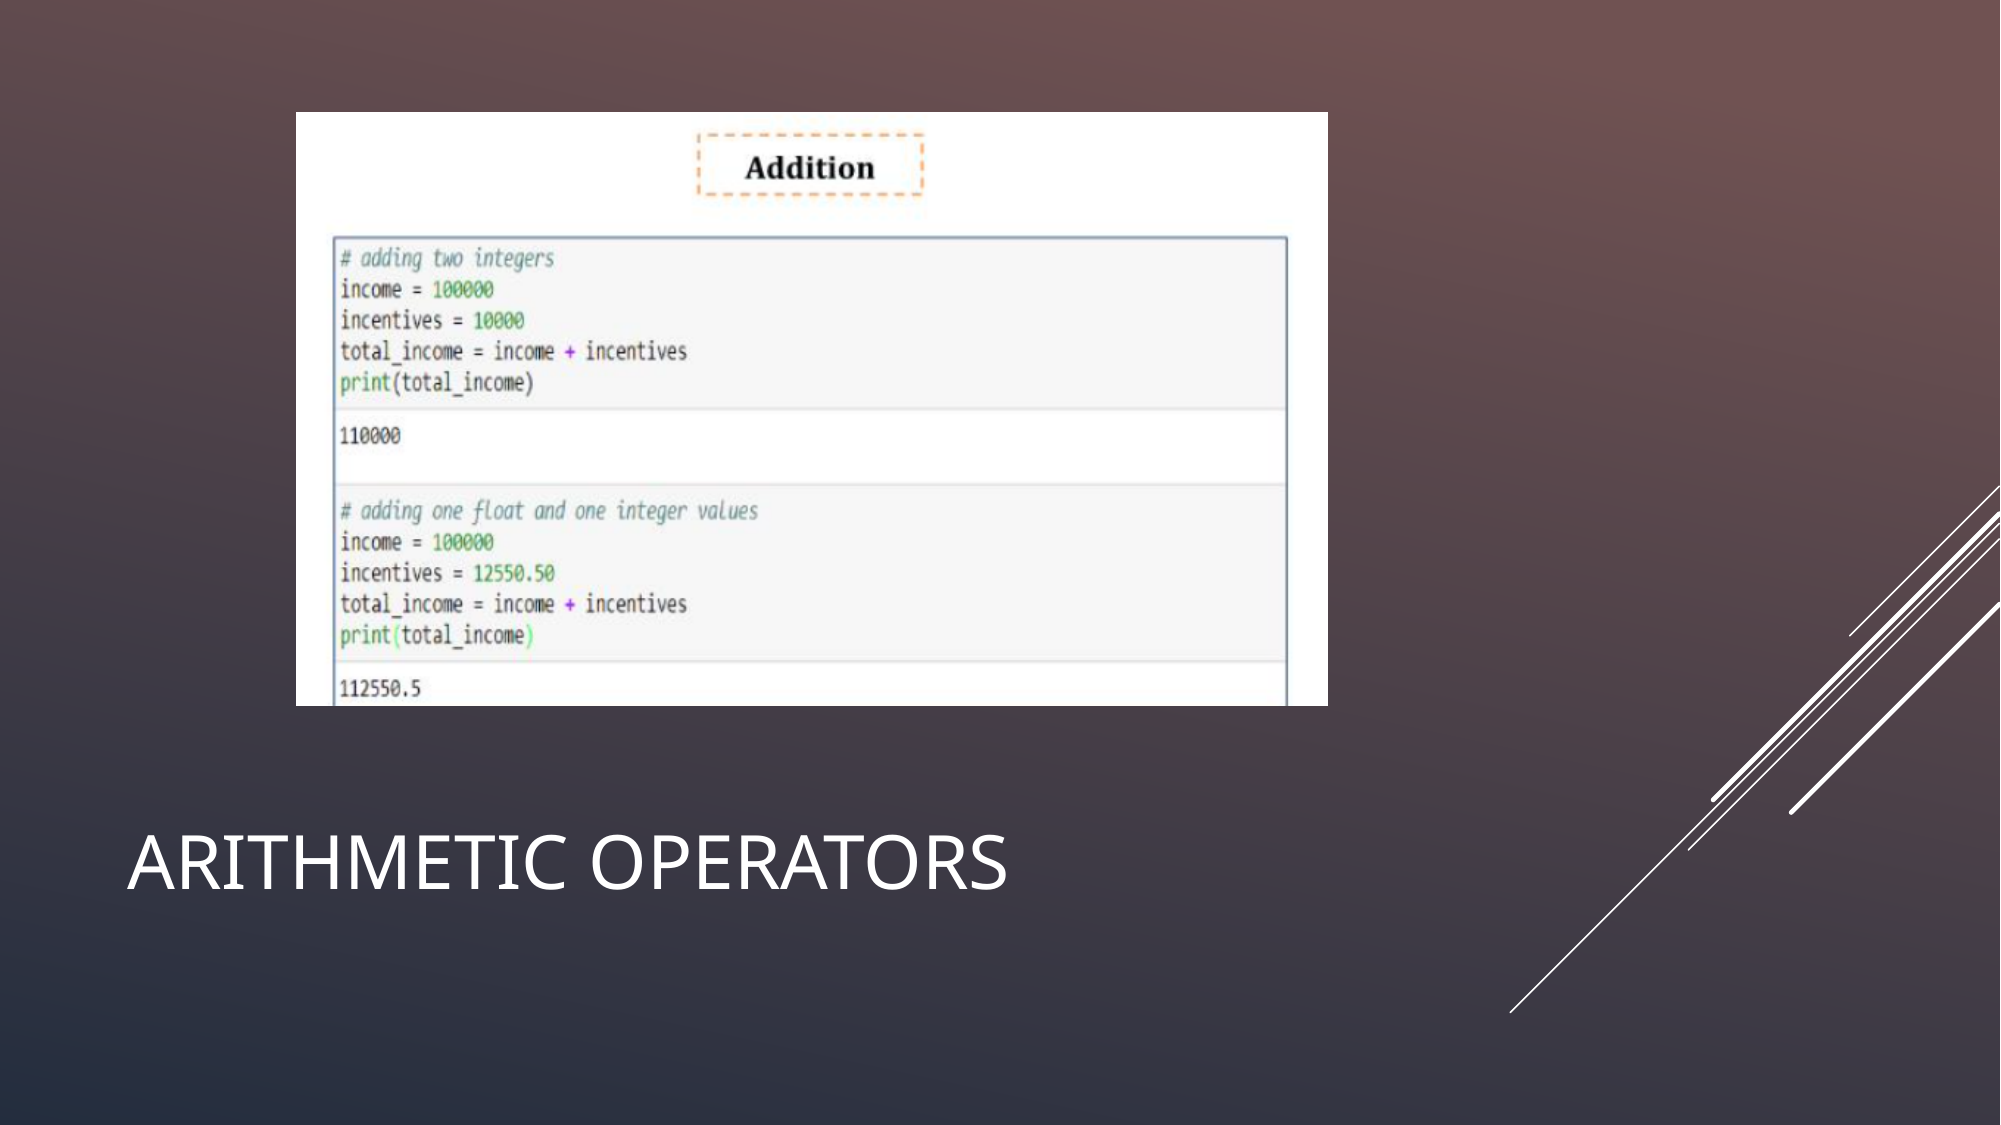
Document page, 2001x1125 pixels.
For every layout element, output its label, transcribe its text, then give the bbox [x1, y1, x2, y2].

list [296, 112, 1329, 706]
title Arithmetic operators [112, 736, 1513, 984]
